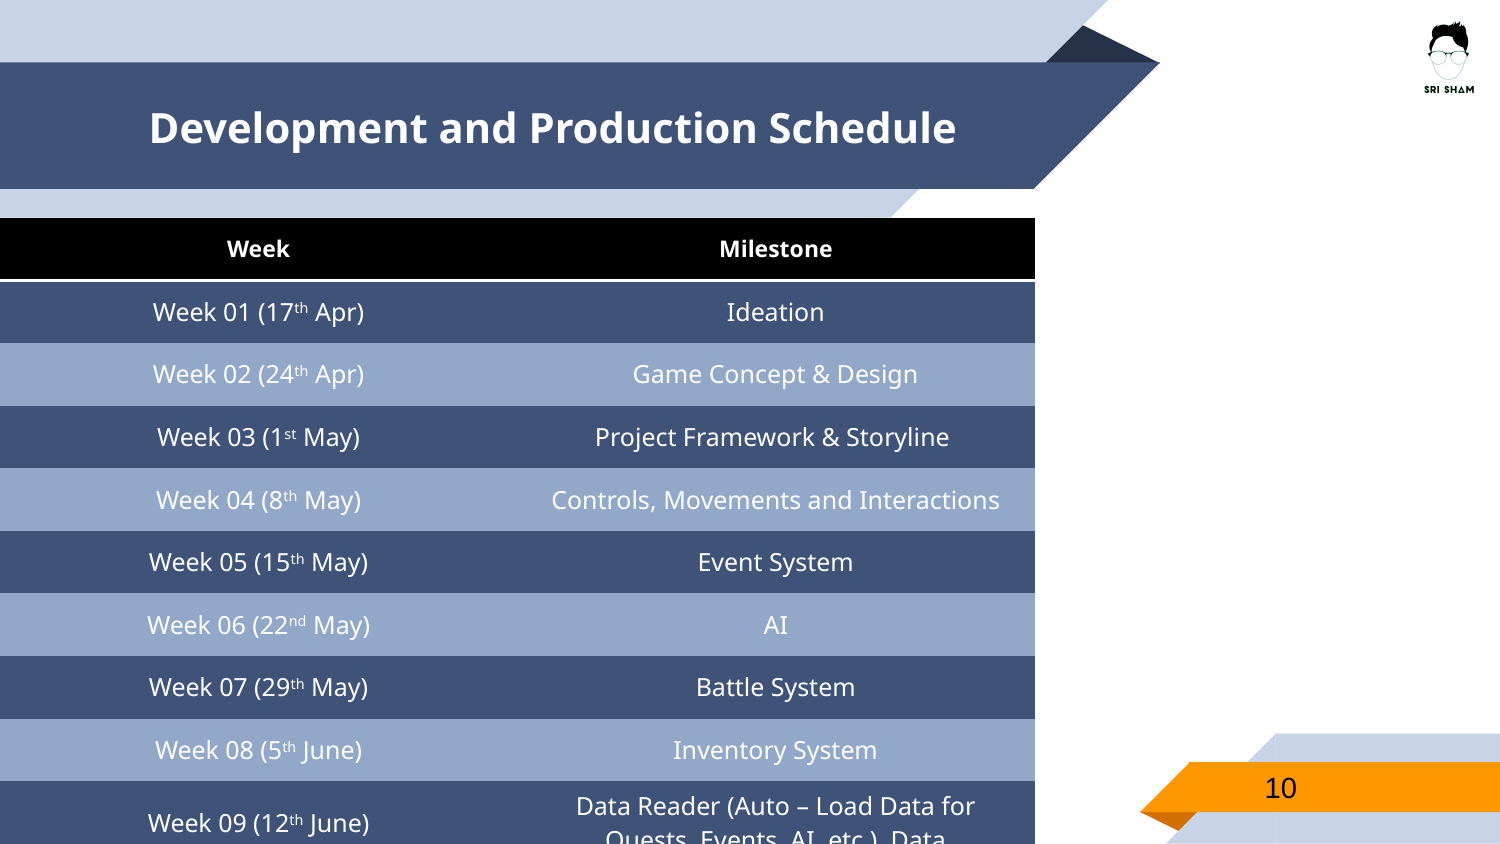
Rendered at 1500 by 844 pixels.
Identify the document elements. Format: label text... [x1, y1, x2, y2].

table_cell AI [517, 593, 1035, 656]
table_cell Week 06 (22nd May) [0, 593, 517, 656]
table_cell Week 09 (12th June) [0, 781, 517, 844]
table_header Week [0, 218, 517, 279]
table_cell Event System [517, 531, 1035, 593]
table_cell Week 07 (29th May) [0, 656, 517, 719]
picture [1423, 19, 1475, 93]
table_cell Week 03 (1st May) [0, 406, 517, 468]
table_cell Battle System [517, 656, 1035, 719]
table_cell Inventory System [517, 719, 1035, 781]
table_cell Week 01 (17th Apr) [0, 282, 517, 343]
slide_number 10 [1249, 760, 1494, 813]
table_cell Project Framework & Storyline [517, 406, 1035, 468]
table_cell Ideation [517, 282, 1035, 343]
table_cell Game Concept & Design [517, 343, 1035, 406]
table_cell Controls, Movements and Interactions [517, 468, 1035, 531]
table_header Milestone [517, 218, 1035, 279]
table_cell Week 05 (15th May) [0, 531, 517, 593]
table_cell Week 04 (8th May) [0, 468, 517, 531]
table_cell Week 02 (24th Apr) [0, 343, 517, 406]
table_cell Week 08 (5th June) [0, 719, 517, 781]
title Development and Production Schedule [133, 64, 1035, 190]
table_cell Data Reader (Auto – Load Data for Quests, Events, AI, etc.), Data [517, 781, 1035, 844]
